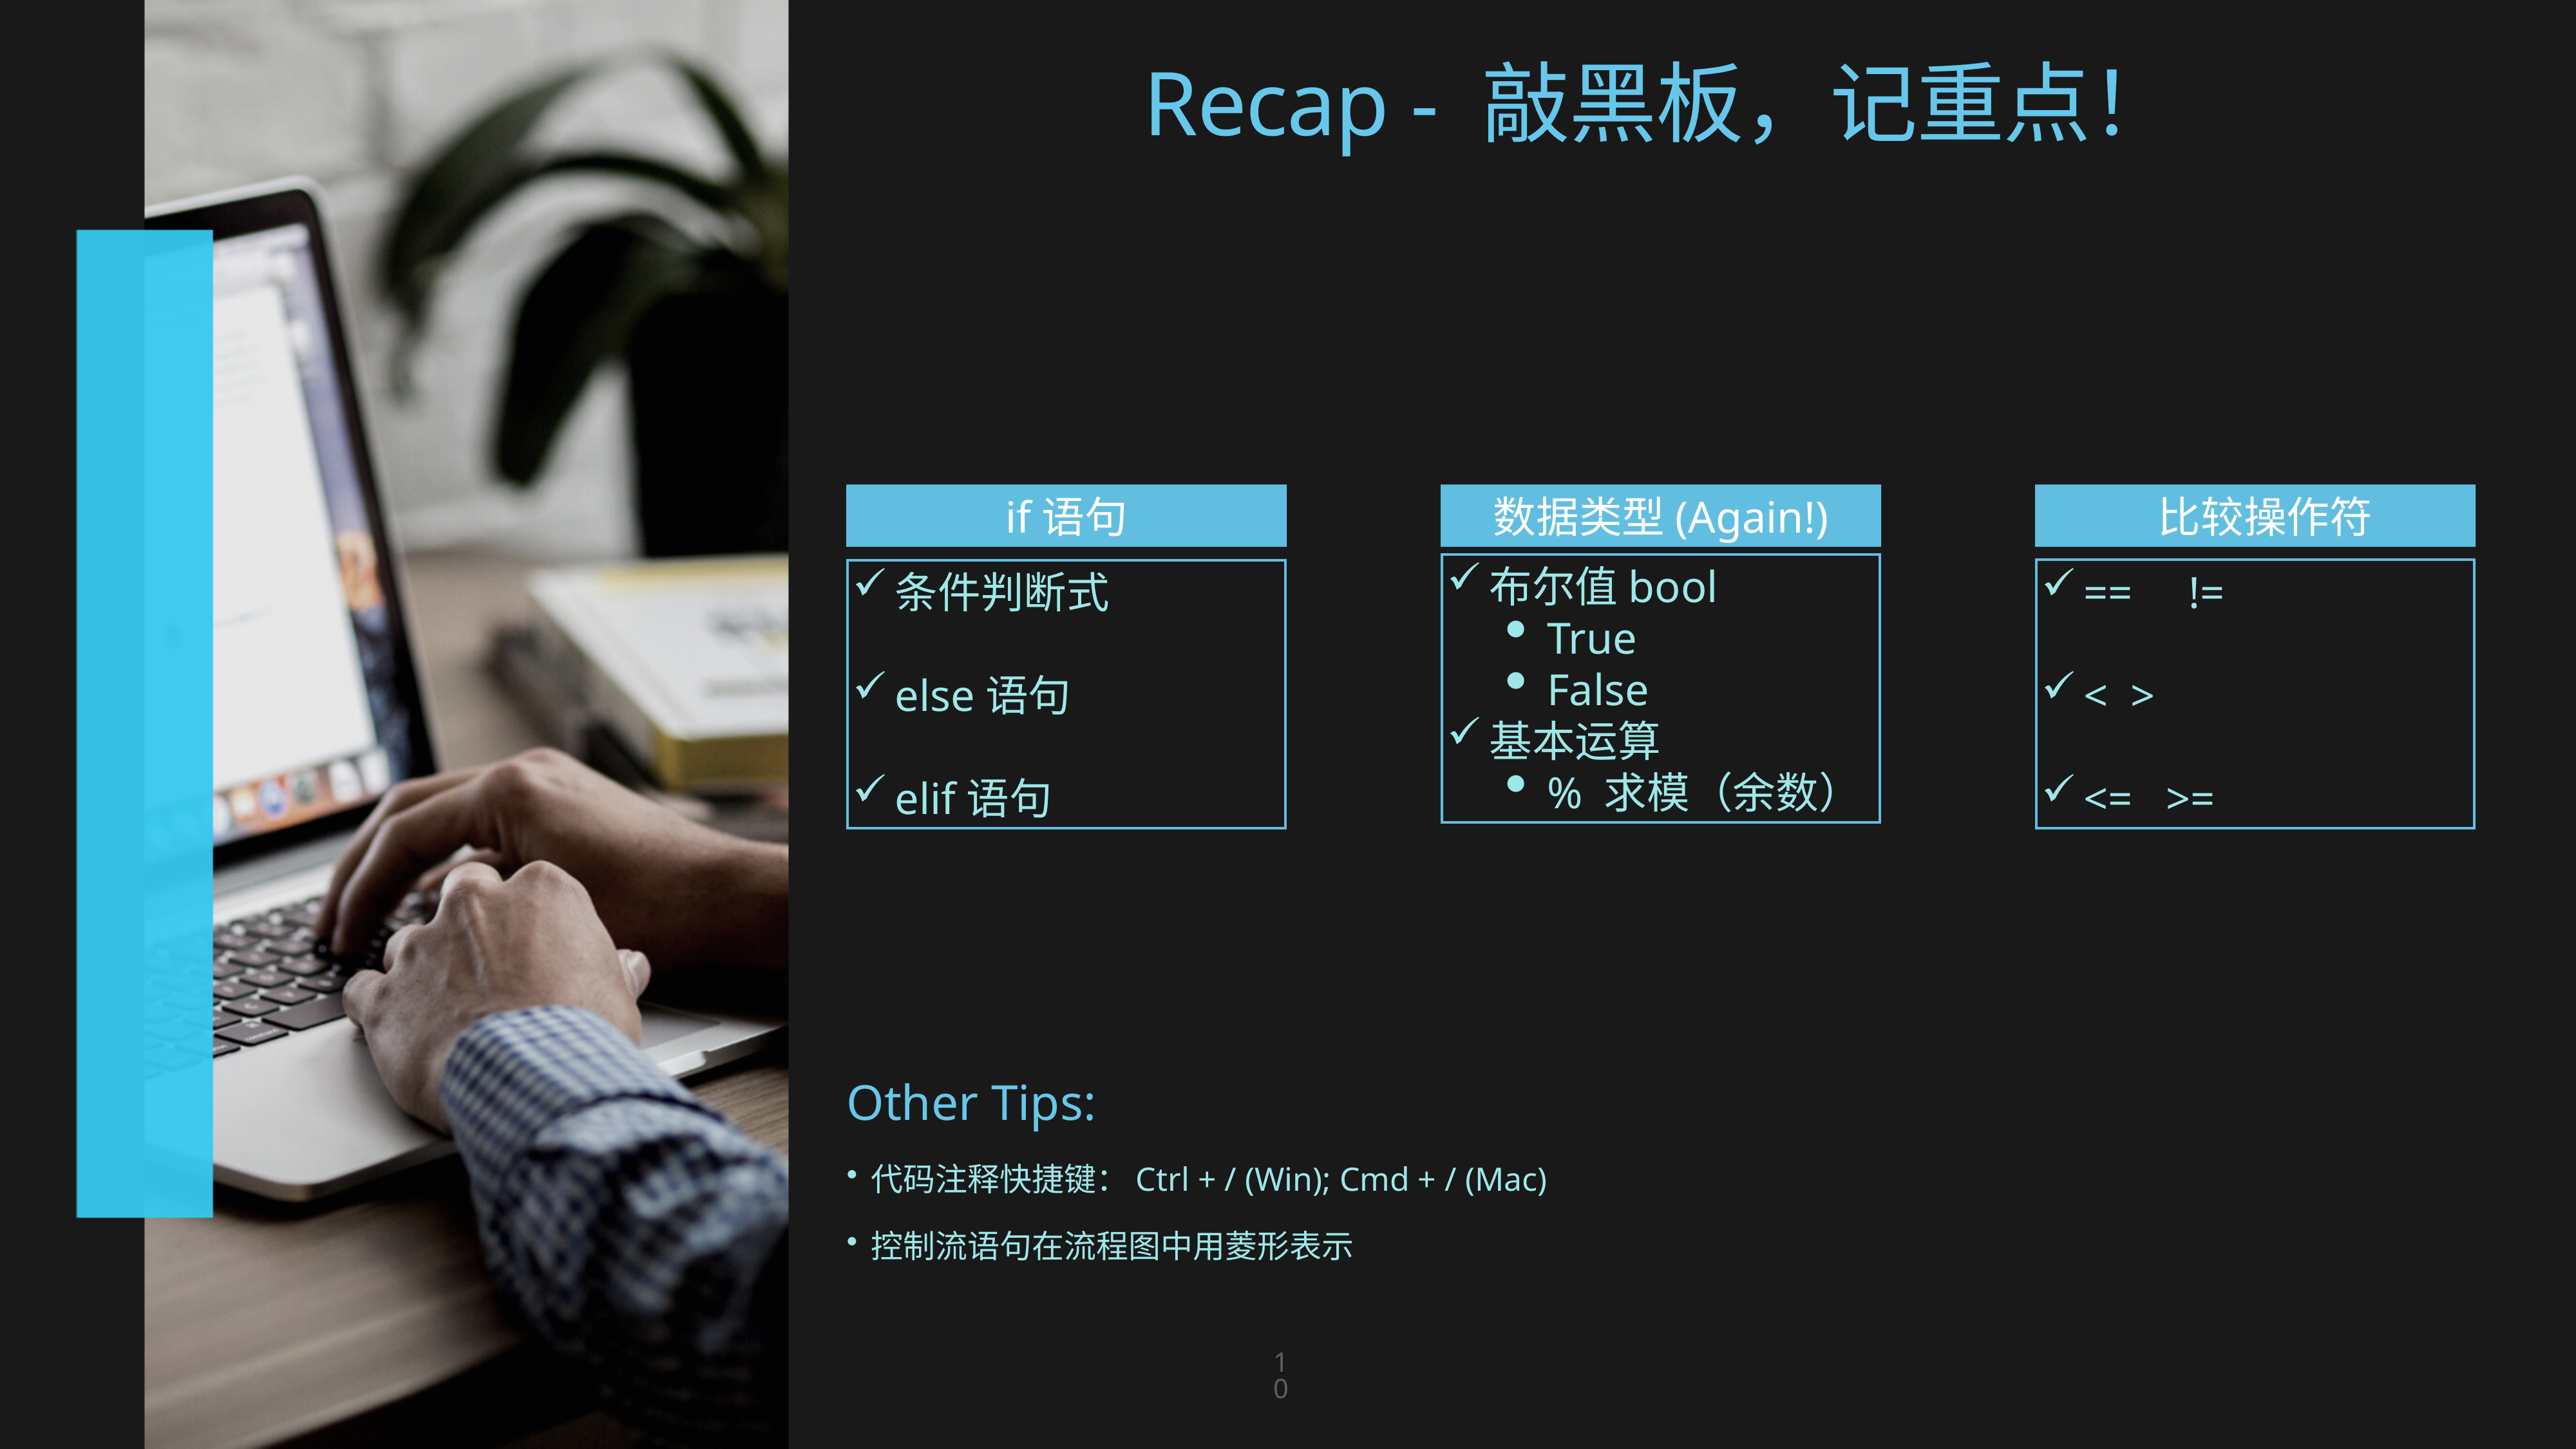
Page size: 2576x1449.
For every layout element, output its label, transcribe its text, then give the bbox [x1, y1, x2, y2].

slide_number 10 [1267, 1341, 1309, 1388]
picture [0, 0, 2576, 1449]
text_box == != < > <= >= [2036, 560, 2475, 828]
text_box 条件判断式 else语句 elif语句 [848, 560, 1286, 829]
text_box Other Tips: 代码注释快捷键：Ctrl + / (Win); Cmd + / (Mac) 控制流语句在流程图中用菱形表示 [841, 1073, 2307, 1271]
text_box if语句 [846, 484, 1287, 547]
text_box 比较操作符 [2035, 484, 2476, 547]
text_box 布尔值bool True False 基本运算 % 求模（余数） [1442, 554, 1880, 823]
text_box 数据类型(Again!) [1441, 484, 1882, 547]
title Recap - 敲黑板，记重点！ [1096, 48, 2226, 245]
